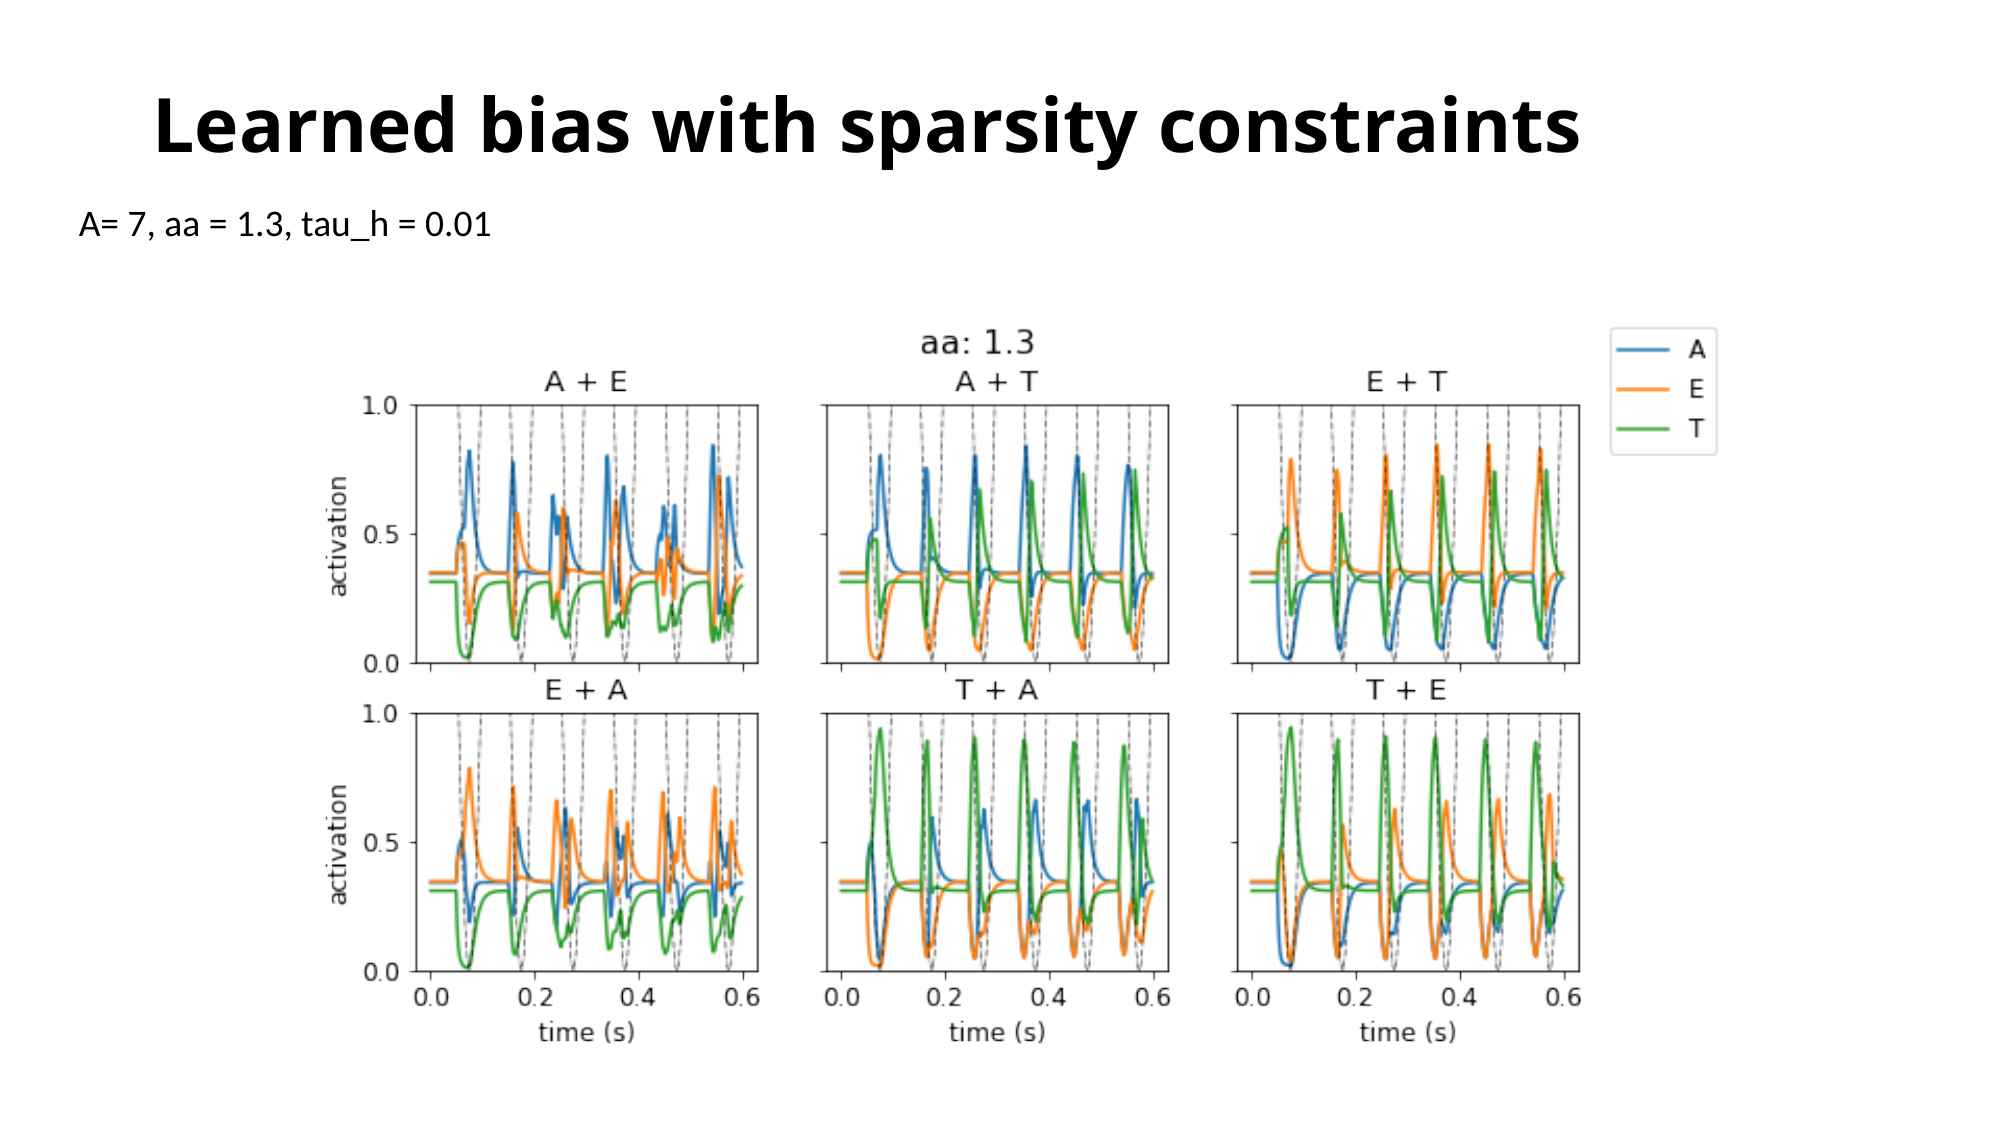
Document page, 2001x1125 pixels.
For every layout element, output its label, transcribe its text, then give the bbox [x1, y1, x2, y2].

picture [228, 315, 1729, 1065]
title Learned bias with sparsity constraints [137, 59, 1863, 196]
list A= 7, aa = 1.3, tau_h = 0.01 [63, 196, 1863, 972]
